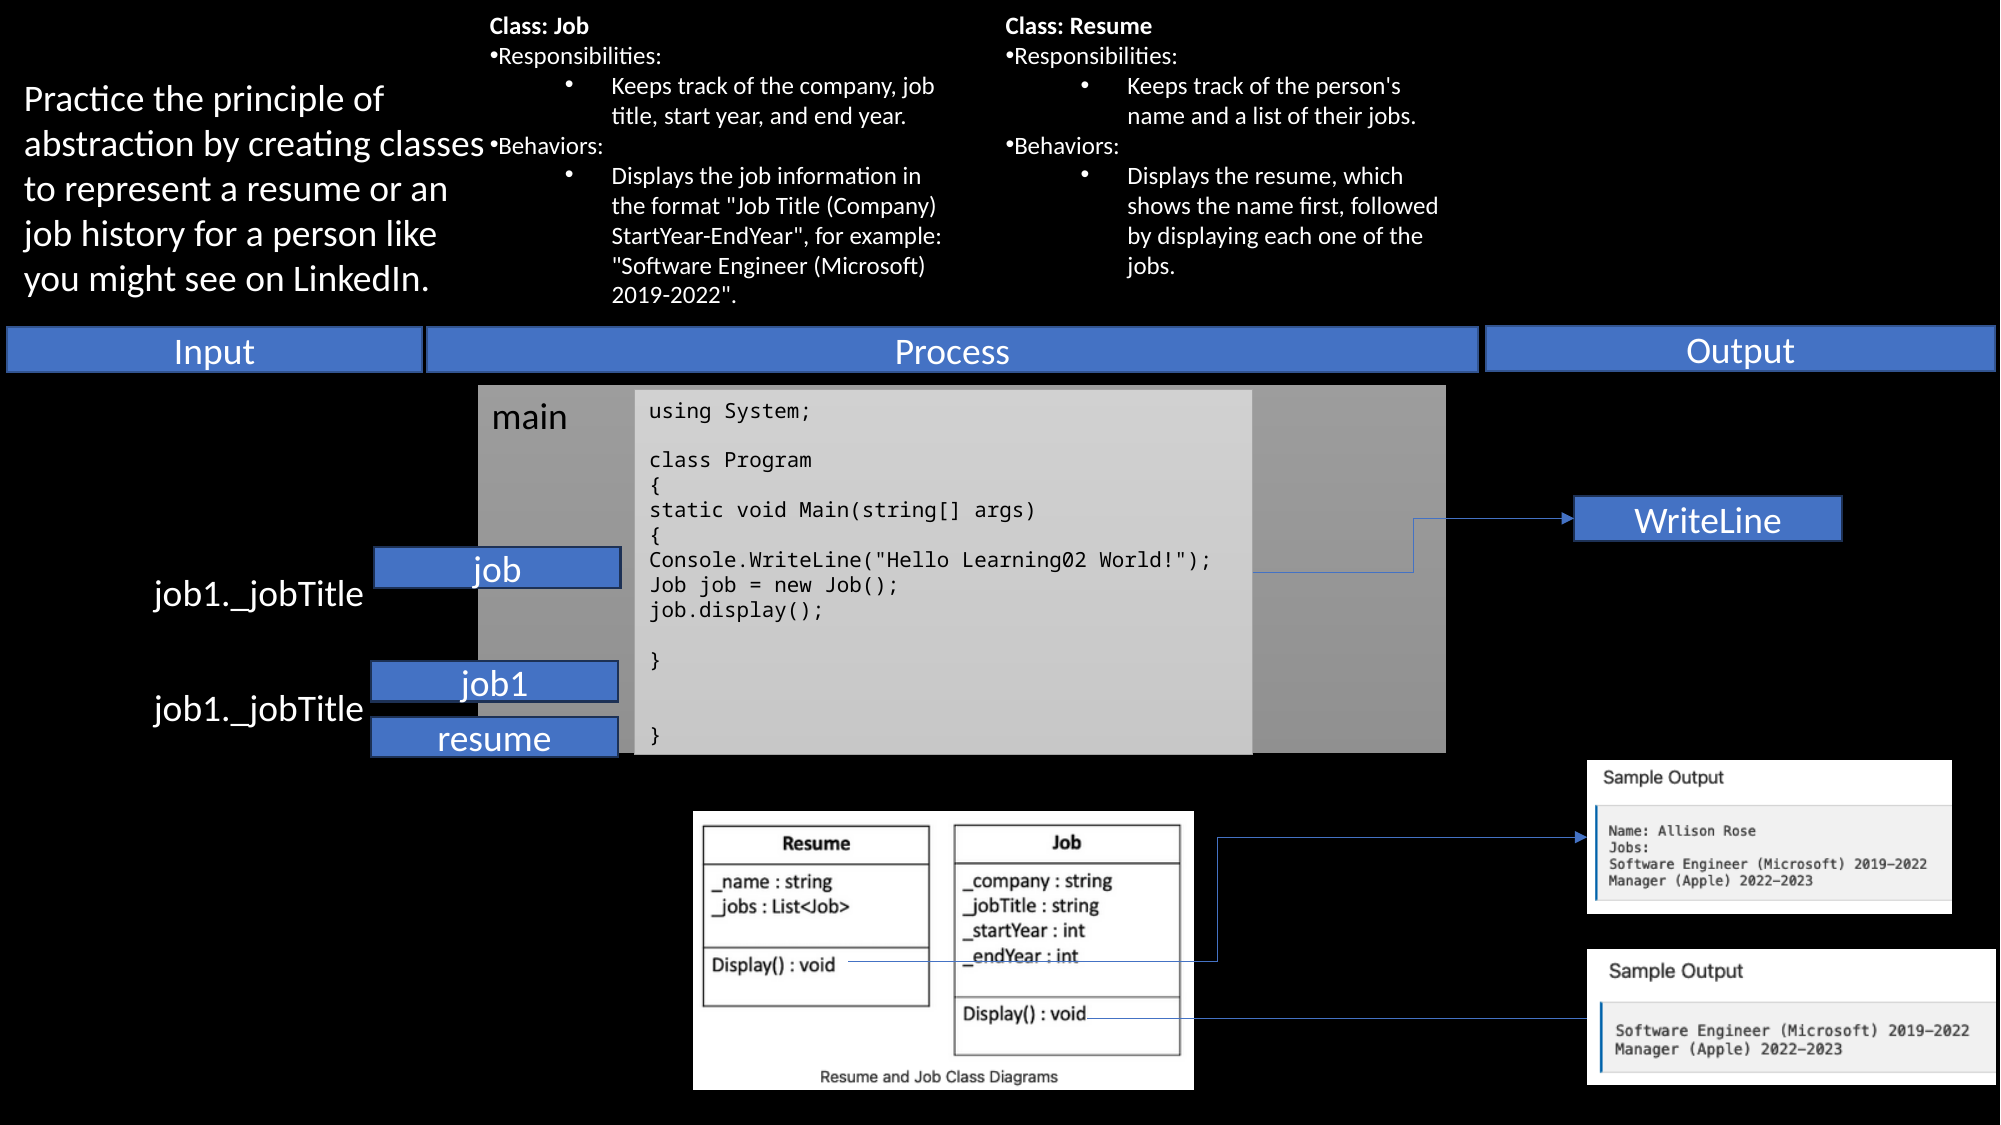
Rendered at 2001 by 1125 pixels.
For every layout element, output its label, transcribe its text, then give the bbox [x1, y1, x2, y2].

text_box WriteLine [1573, 495, 1843, 542]
text_box job1._jobTitle [138, 676, 386, 736]
text_box Process [426, 326, 1479, 373]
text_box job [373, 546, 622, 589]
text_box Output [1485, 325, 1996, 372]
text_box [1252, 518, 1575, 575]
text_box Class: Job Responsibilities: Keeps track of the company, job title, start year, and end year. Behaviors: Displays the job information in the format "Job Title (Company) StartYear-EndYear", for example: "Software Engineer (Microsoft) 2019-2022". [474, 2, 962, 317]
text_box main [476, 384, 1448, 754]
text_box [848, 837, 1588, 962]
text_box job1._jobTitle [138, 561, 386, 621]
text_box Class: Resume Responsibilities: Keeps track of the person's name and a list of their jobs. Behaviors: Displays the resume, which shows the name first, followed by displaying each one of the jobs. [990, 2, 1478, 287]
text_box Input [6, 326, 423, 373]
picture [1587, 760, 1952, 914]
text_box Practice the principle of abstraction by creating classes to represent a resume or an job history for a person like you might see on LinkedIn. [9, 66, 474, 307]
text_box resume [370, 716, 619, 758]
picture [693, 811, 1194, 1090]
picture [1587, 949, 1996, 1085]
text_box job1 [370, 660, 619, 703]
text_box using System; class Program { static void Main(string[] args) { Console.WriteLine("Hello Learning02 World!"); Job job = new Job(); job.display(); } } [634, 389, 1253, 755]
